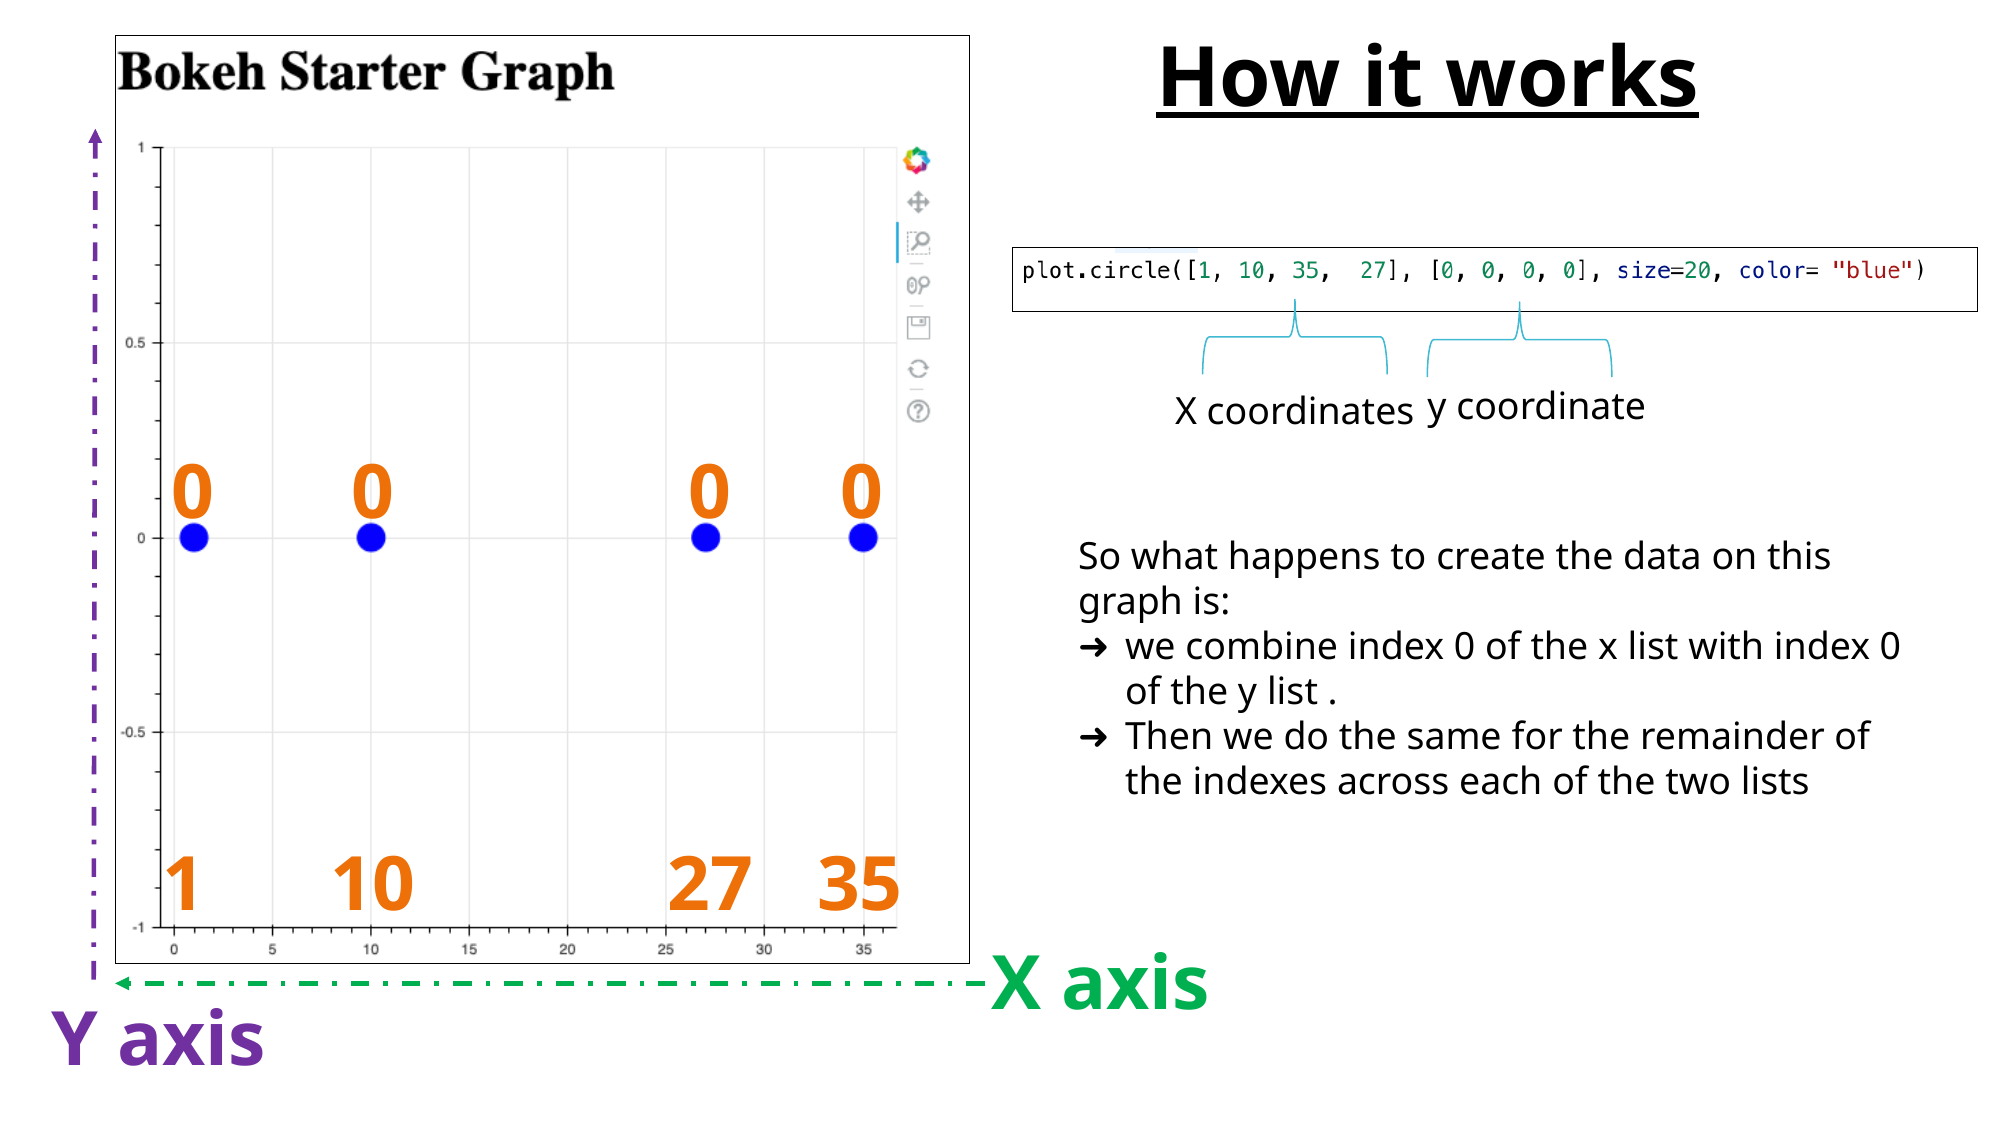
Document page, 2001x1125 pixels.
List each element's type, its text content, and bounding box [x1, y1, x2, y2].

text_box [1426, 312, 1613, 378]
text_box X coordinates [1144, 379, 1445, 440]
text_box X axis [976, 926, 1226, 1032]
text_box y coordinate [1387, 374, 1688, 435]
text_box So what happens to create the data on this graph is: we combine index 0 of the x list with index 0 of the y list . Then we do the same for the remainder of the indexes across each of the two lists [1063, 524, 1934, 810]
picture [1012, 247, 1979, 312]
text_box Y axis [35, 983, 281, 1089]
text_box How it works [1063, 15, 1793, 130]
text_box [1201, 312, 1388, 375]
picture [114, 35, 971, 965]
